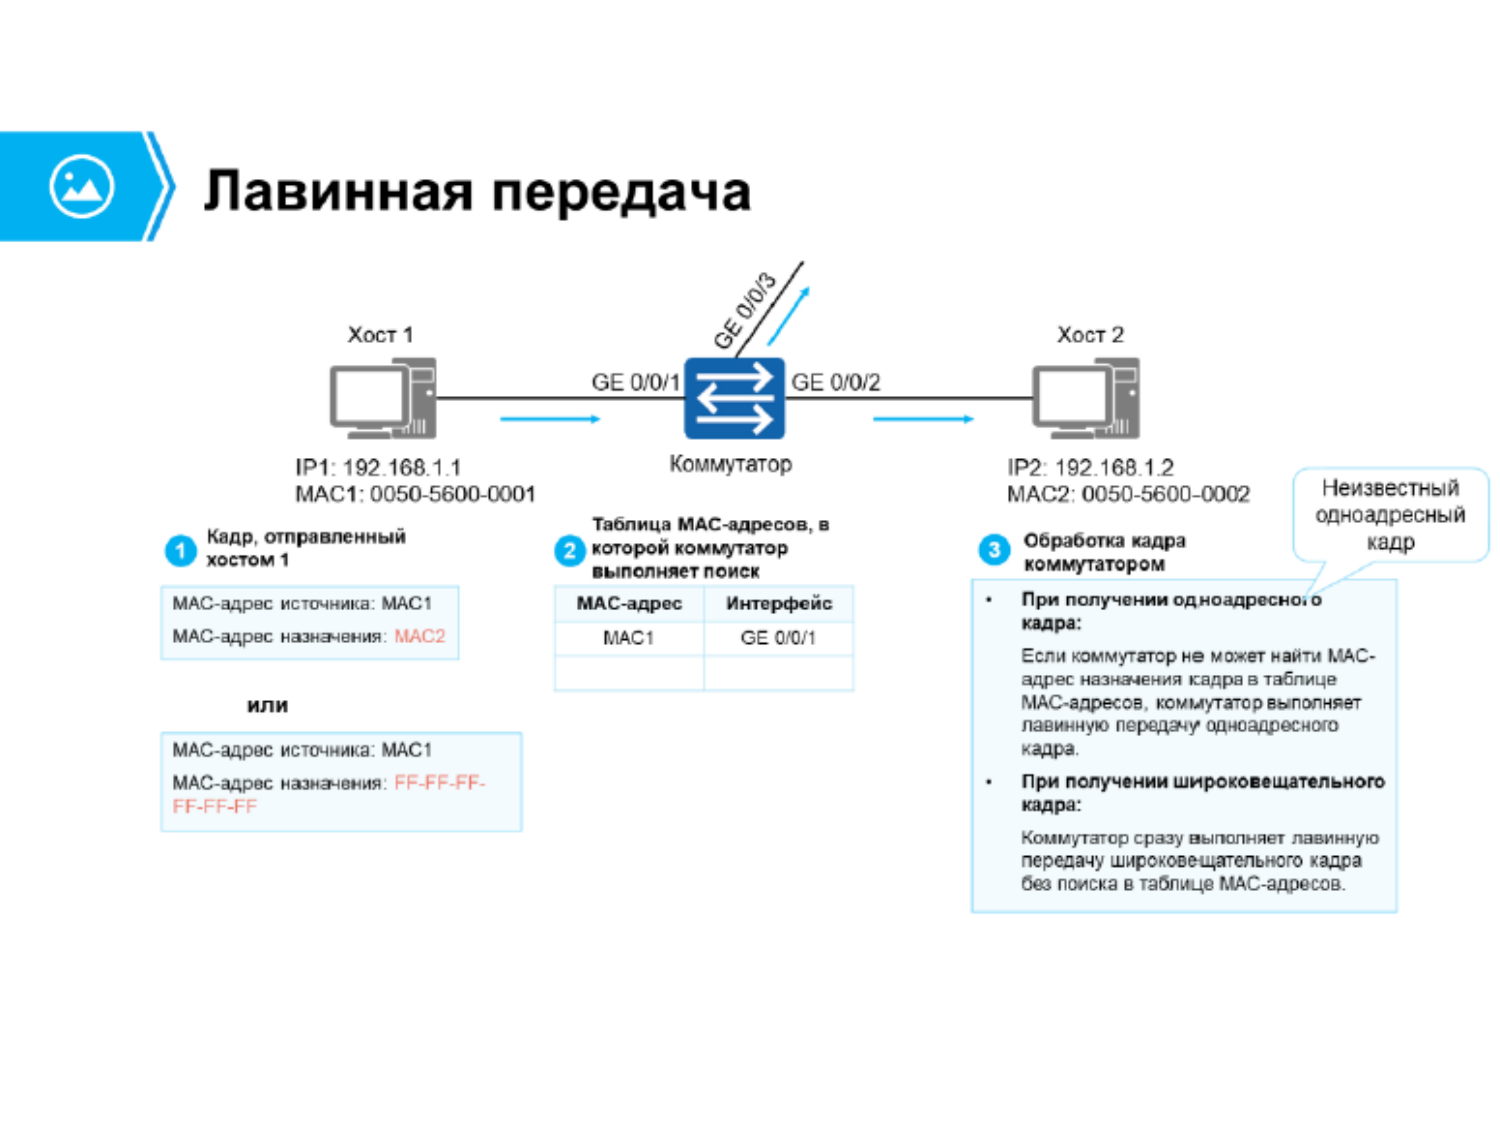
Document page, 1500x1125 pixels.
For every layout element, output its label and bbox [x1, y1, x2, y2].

list [0, 122, 1500, 918]
